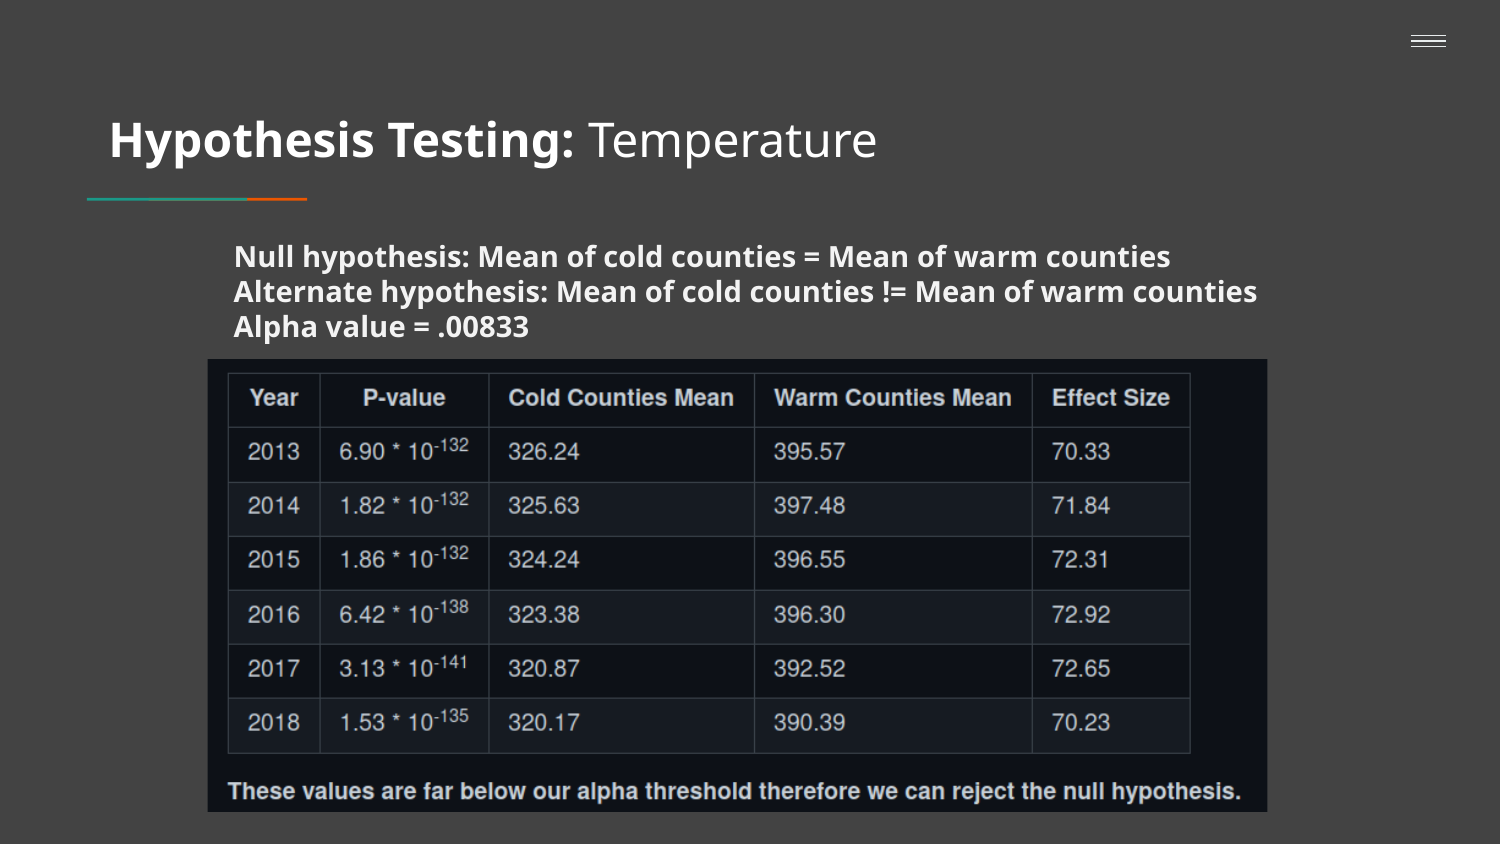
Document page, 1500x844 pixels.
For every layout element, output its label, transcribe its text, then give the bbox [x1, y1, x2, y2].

title Hypothesis Testing: Temperature [93, 94, 1244, 173]
picture [207, 359, 1268, 813]
text_box Null hypothesis: Mean of cold counties = Mean of warm counties Alternate hypothesis: Mean of cold counties != Mean of warm counties Alpha value = .00833 [218, 223, 1279, 394]
